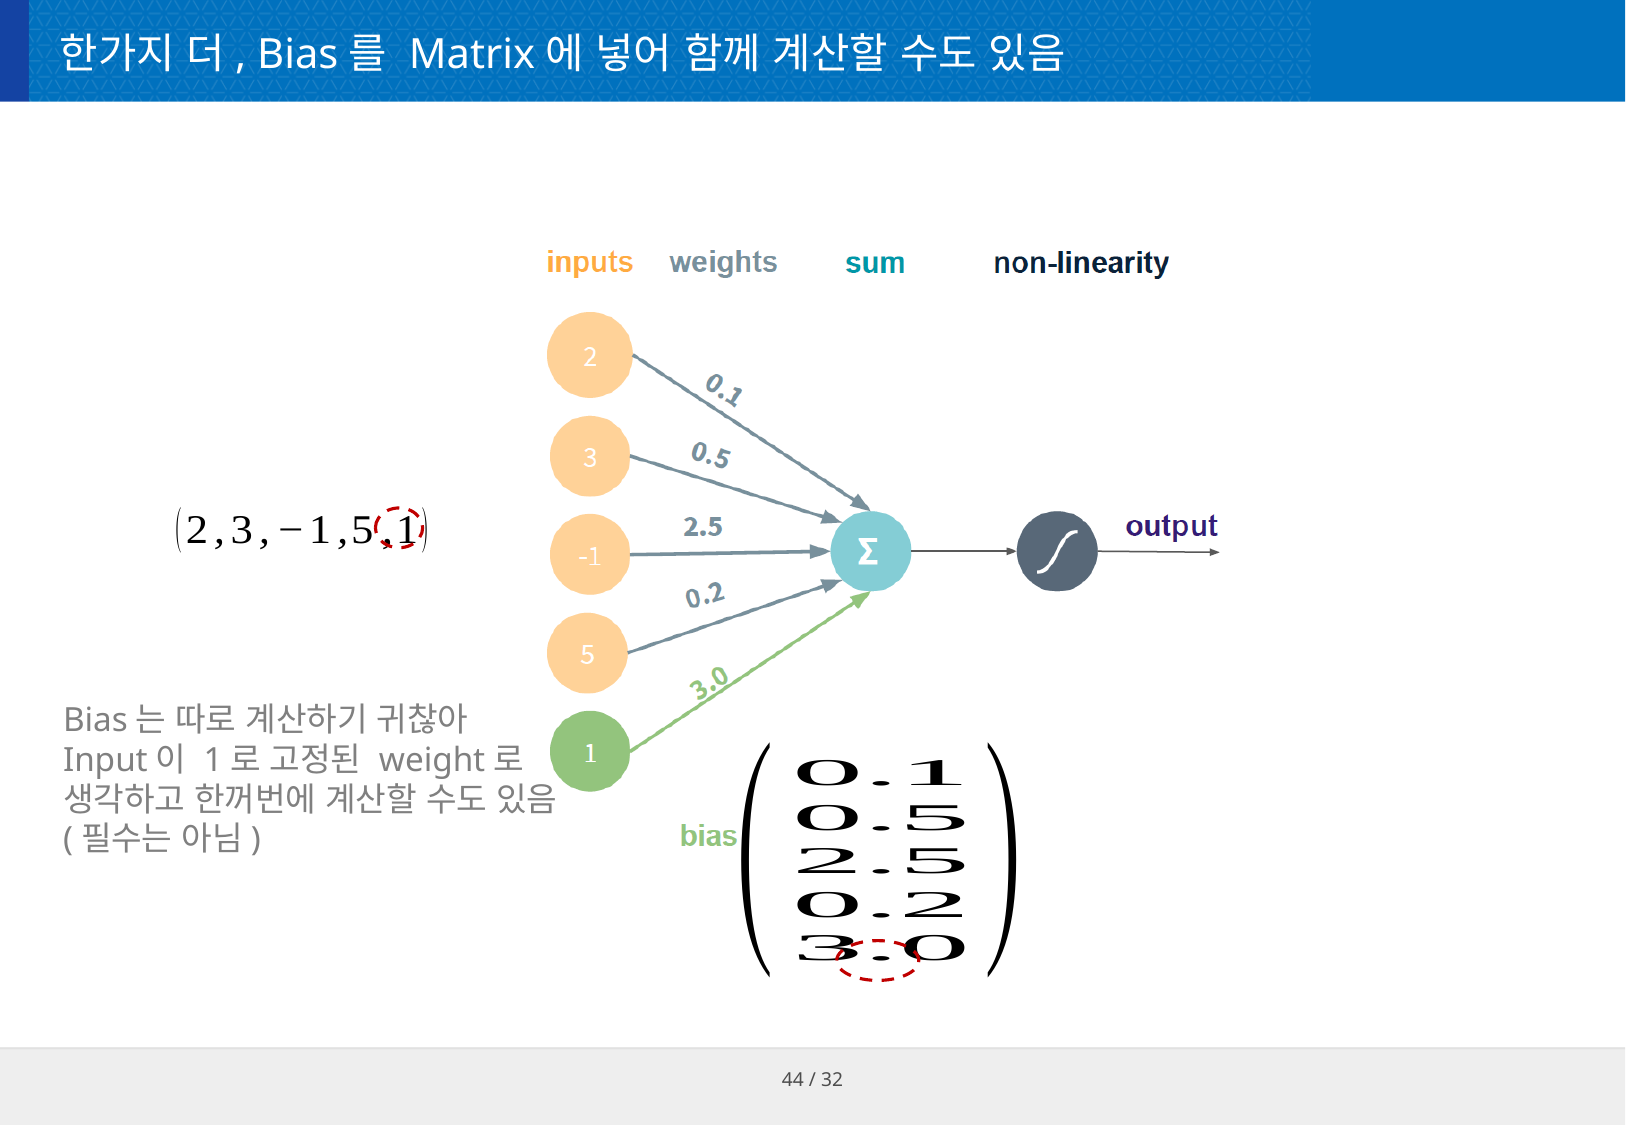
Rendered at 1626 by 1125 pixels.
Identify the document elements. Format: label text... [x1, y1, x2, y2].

text_box [375, 507, 423, 548]
text_box [836, 940, 919, 981]
picture [0, 0, 1626, 1125]
title 한가지 더, Bias를 Matrix에 넣어 함께 계산할 수도 있음 [44, 19, 1108, 81]
text_box Bias는 따로 계산하기 귀찮아 Input이 1로 고정된 weight로 생각하고 한꺼번에 계산할 수도 있음 (필수는 아님) [47, 690, 574, 866]
